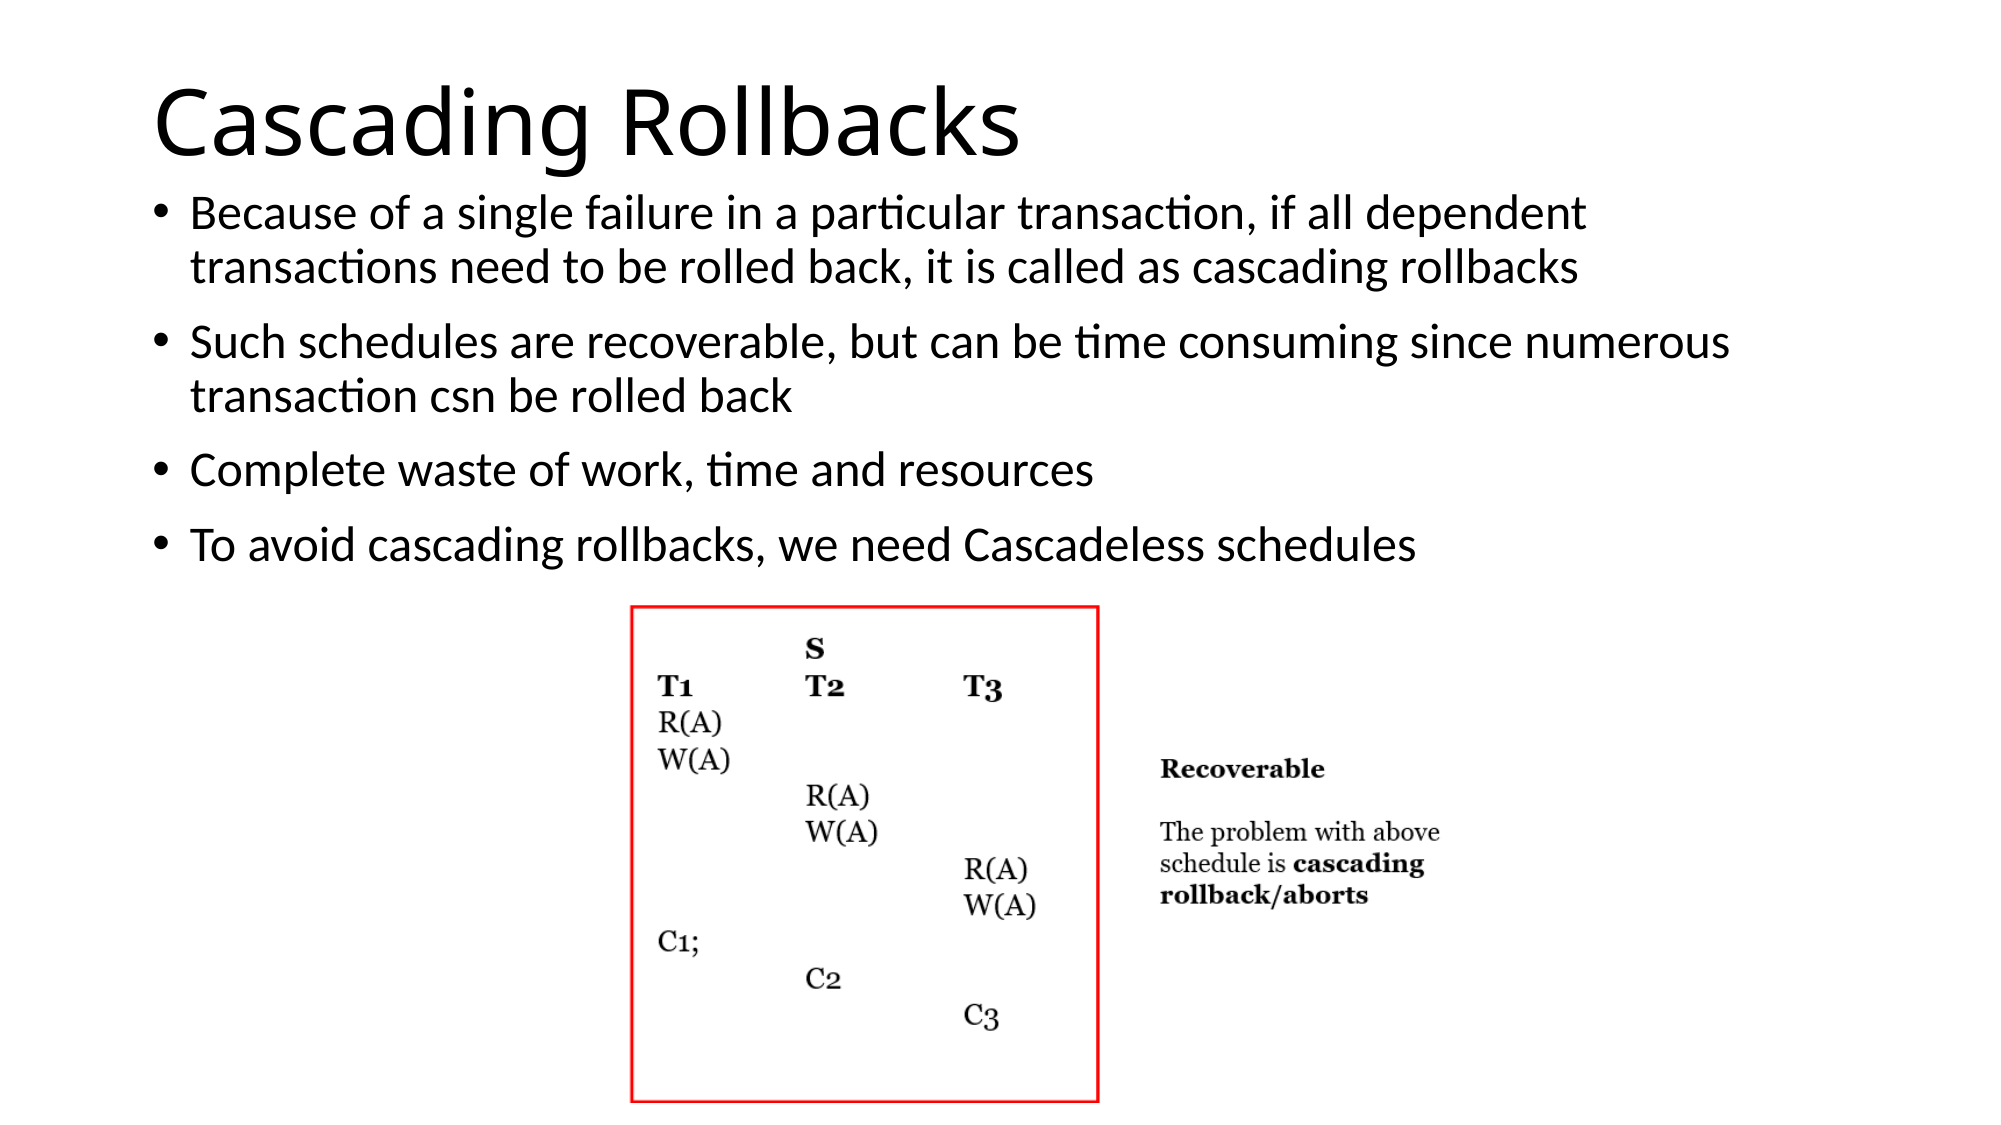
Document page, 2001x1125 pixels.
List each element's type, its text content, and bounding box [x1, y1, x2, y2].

list Because of a single failure in a particular transaction, if all dependent transactions need to be rolled back, it is called as cascading rollbacks Such schedules are recoverable, but can be time consuming since numerous transaction csn be rolled back Complete waste of work, time and resources To avoid cascading rollbacks, we need Cascadeless schedules [137, 178, 1863, 1014]
title Cascading Rollbacks [137, 59, 1863, 178]
picture [610, 596, 1473, 1103]
